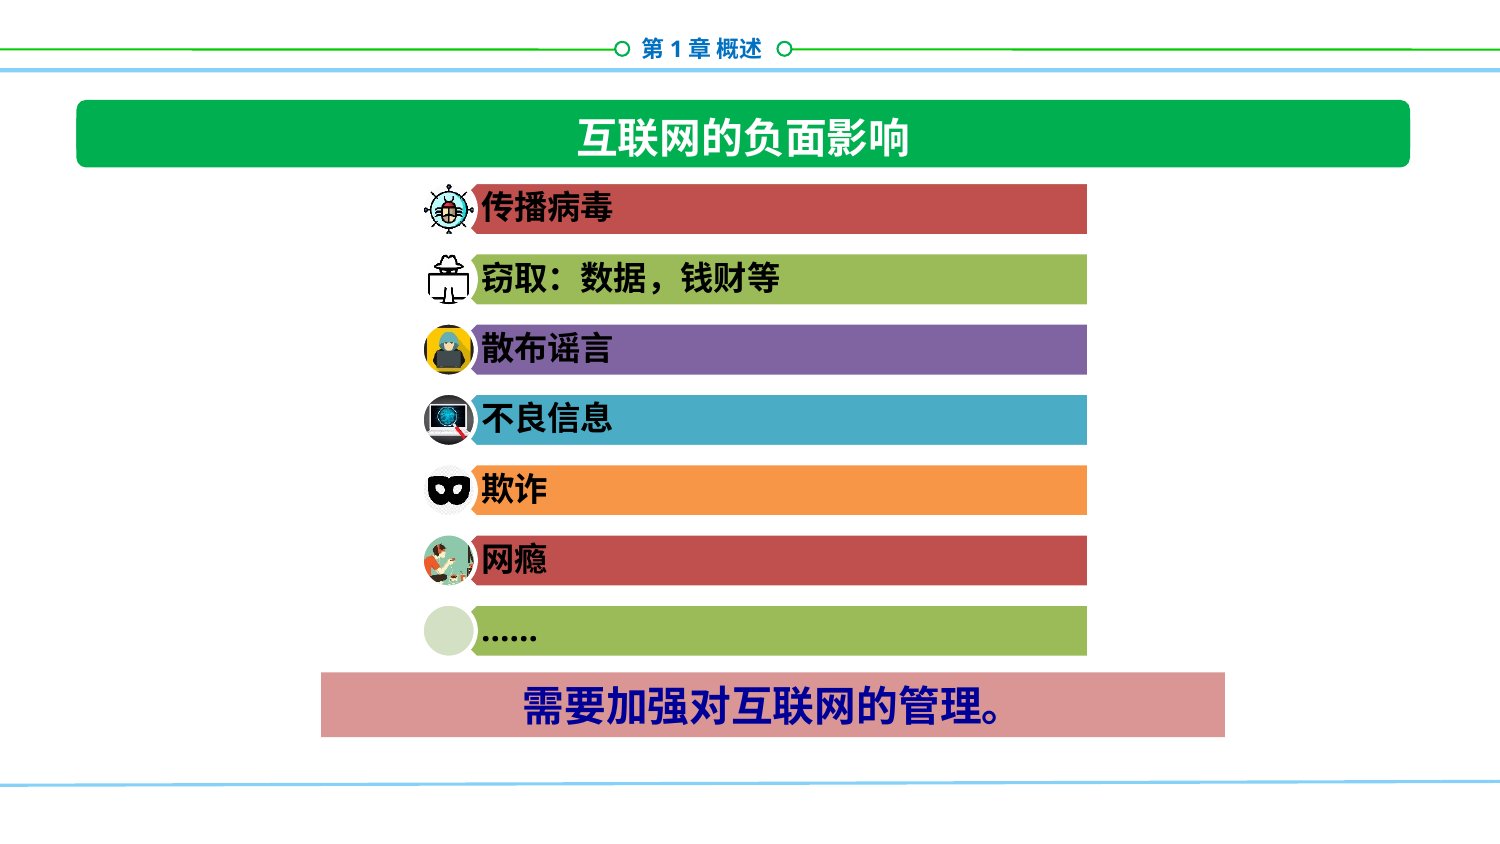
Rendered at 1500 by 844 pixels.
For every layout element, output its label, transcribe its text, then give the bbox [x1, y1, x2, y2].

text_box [76, 103, 1411, 170]
text_box 需要加强对互联网的管理。 [321, 672, 1225, 738]
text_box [273, 181, 1238, 659]
